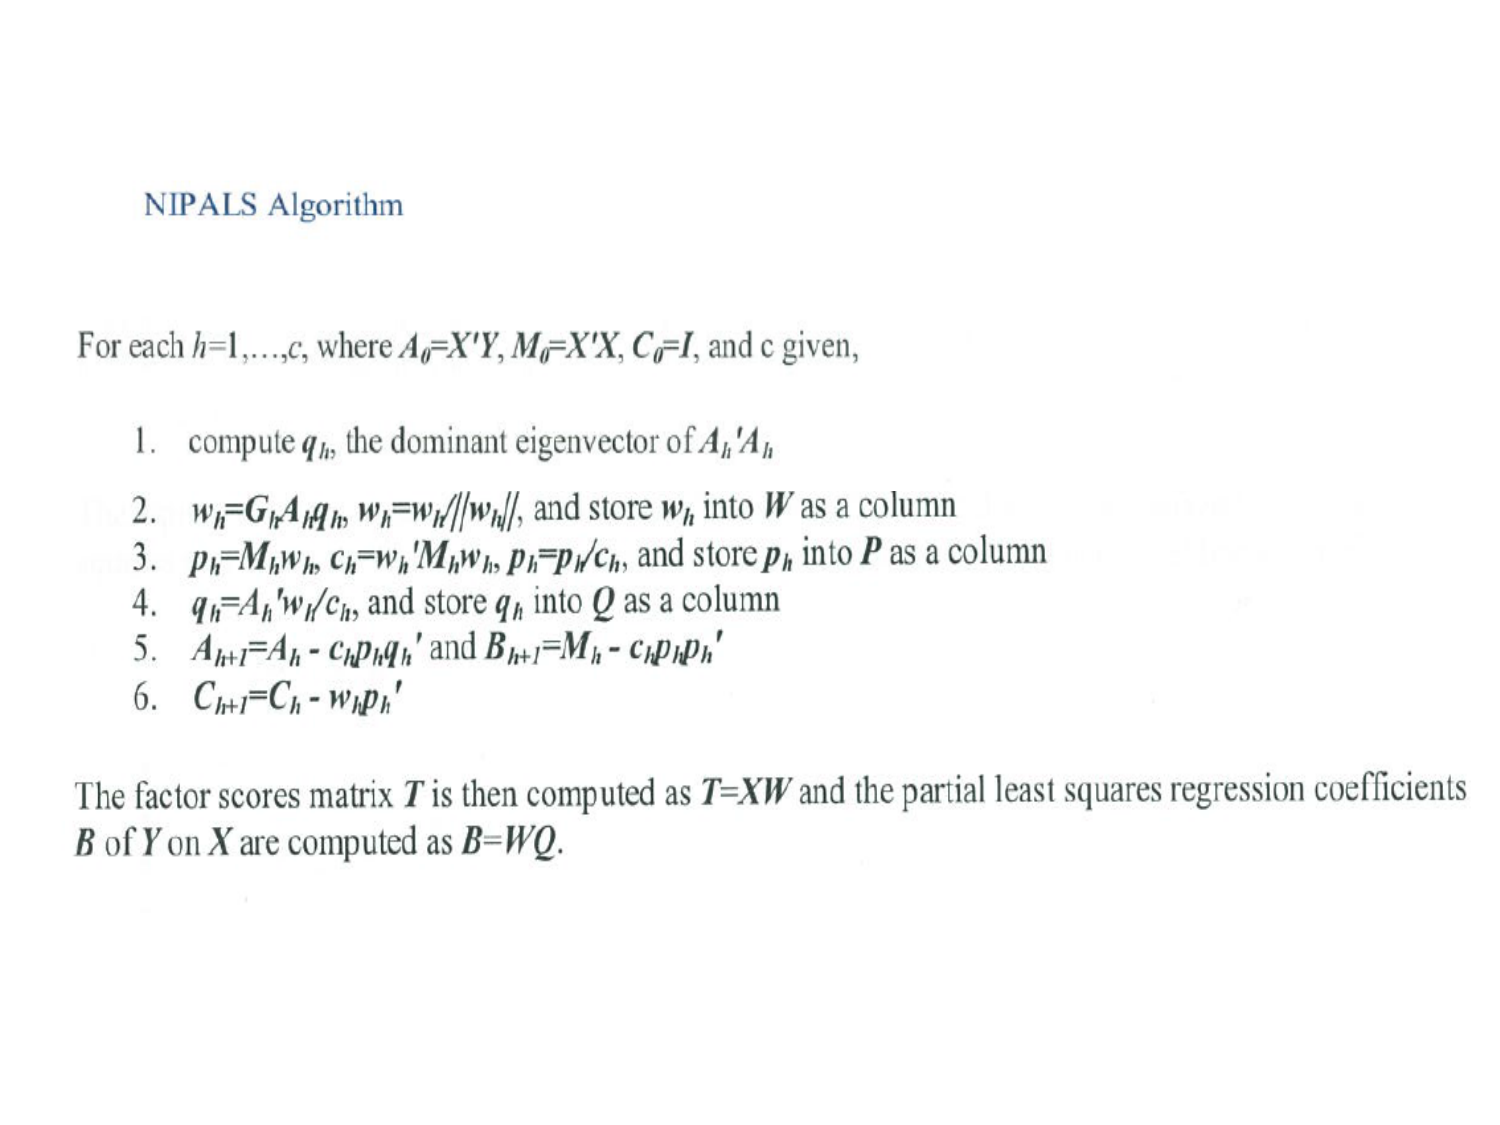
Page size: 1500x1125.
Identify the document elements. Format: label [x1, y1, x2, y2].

picture [124, 162, 459, 255]
text_box [20, 299, 1484, 913]
